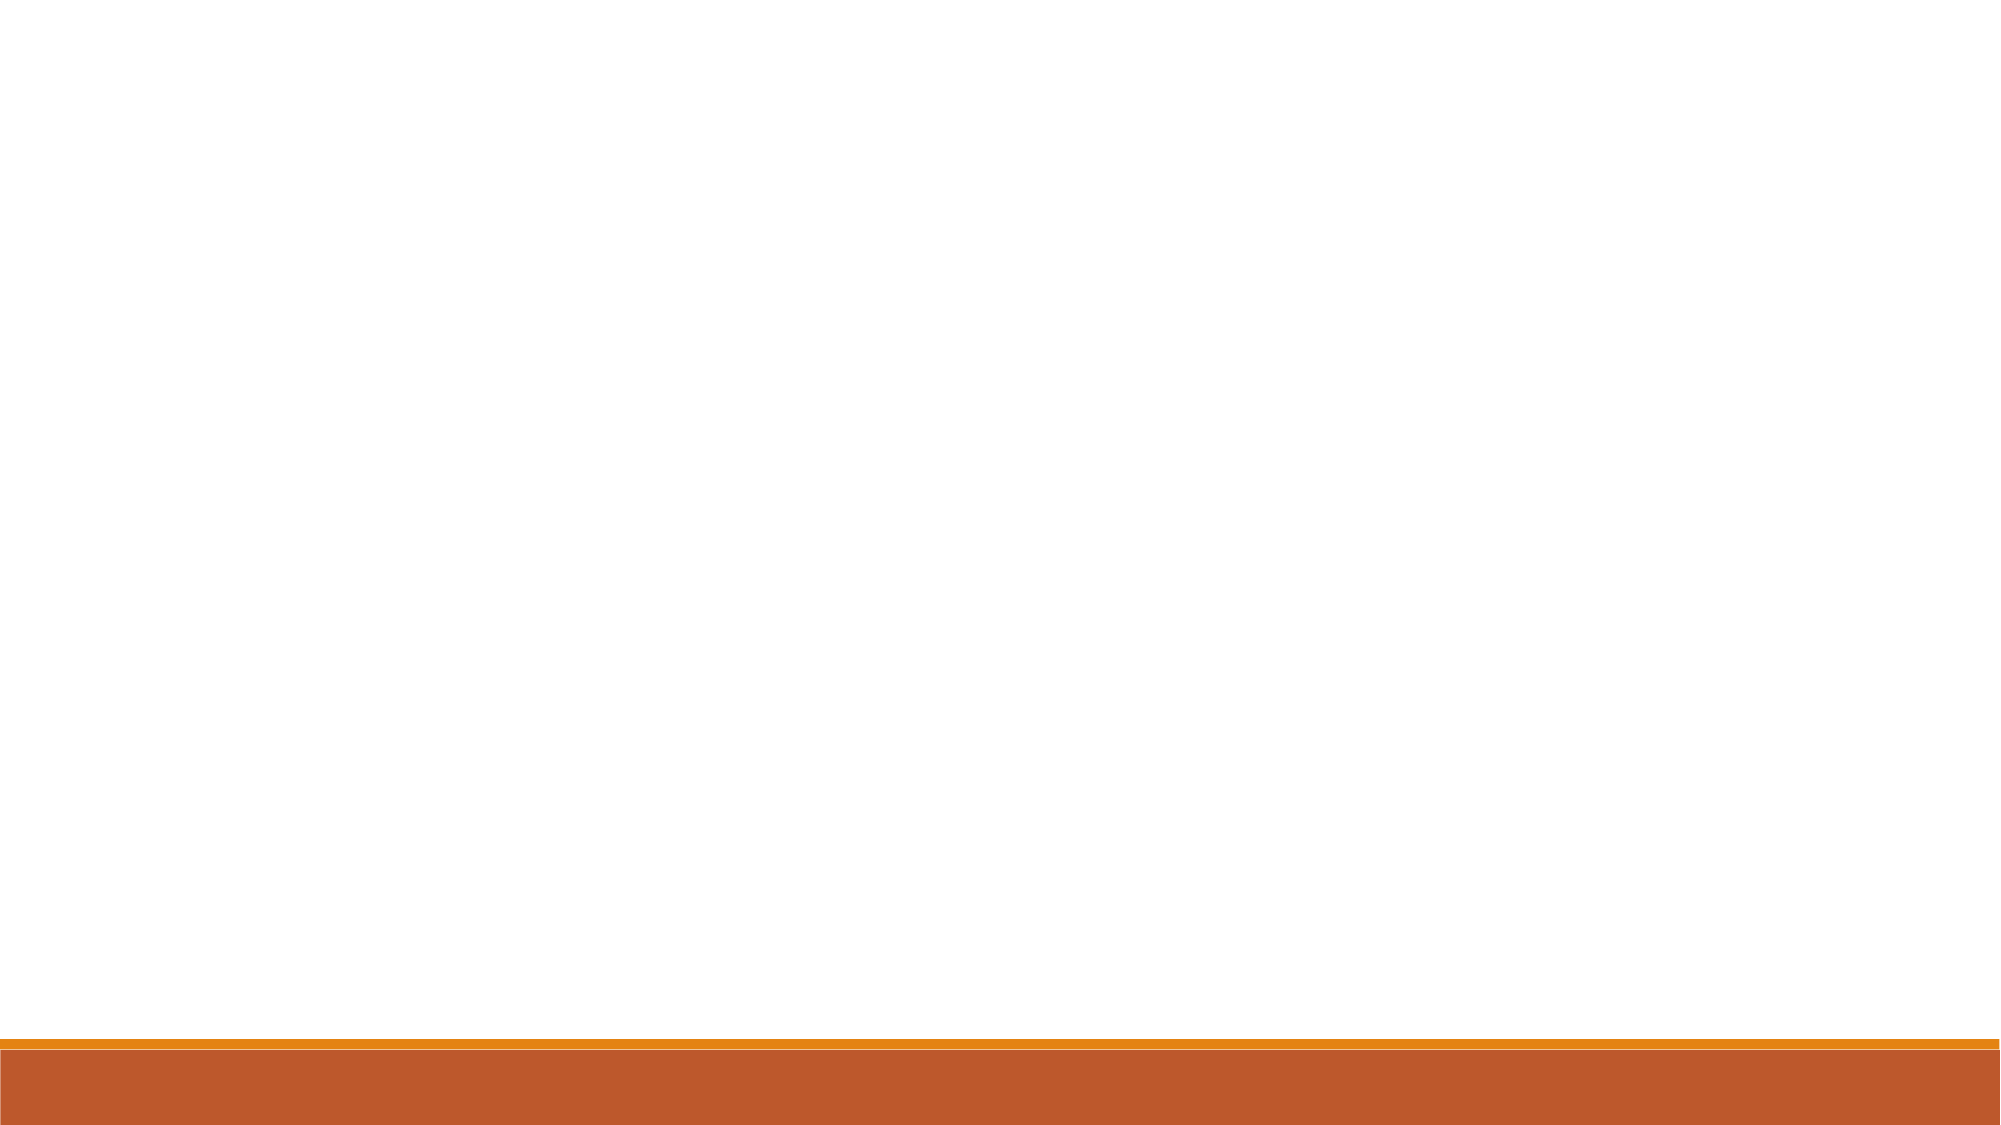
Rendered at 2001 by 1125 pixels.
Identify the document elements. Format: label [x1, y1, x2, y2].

text_box [497, 15, 1479, 1106]
